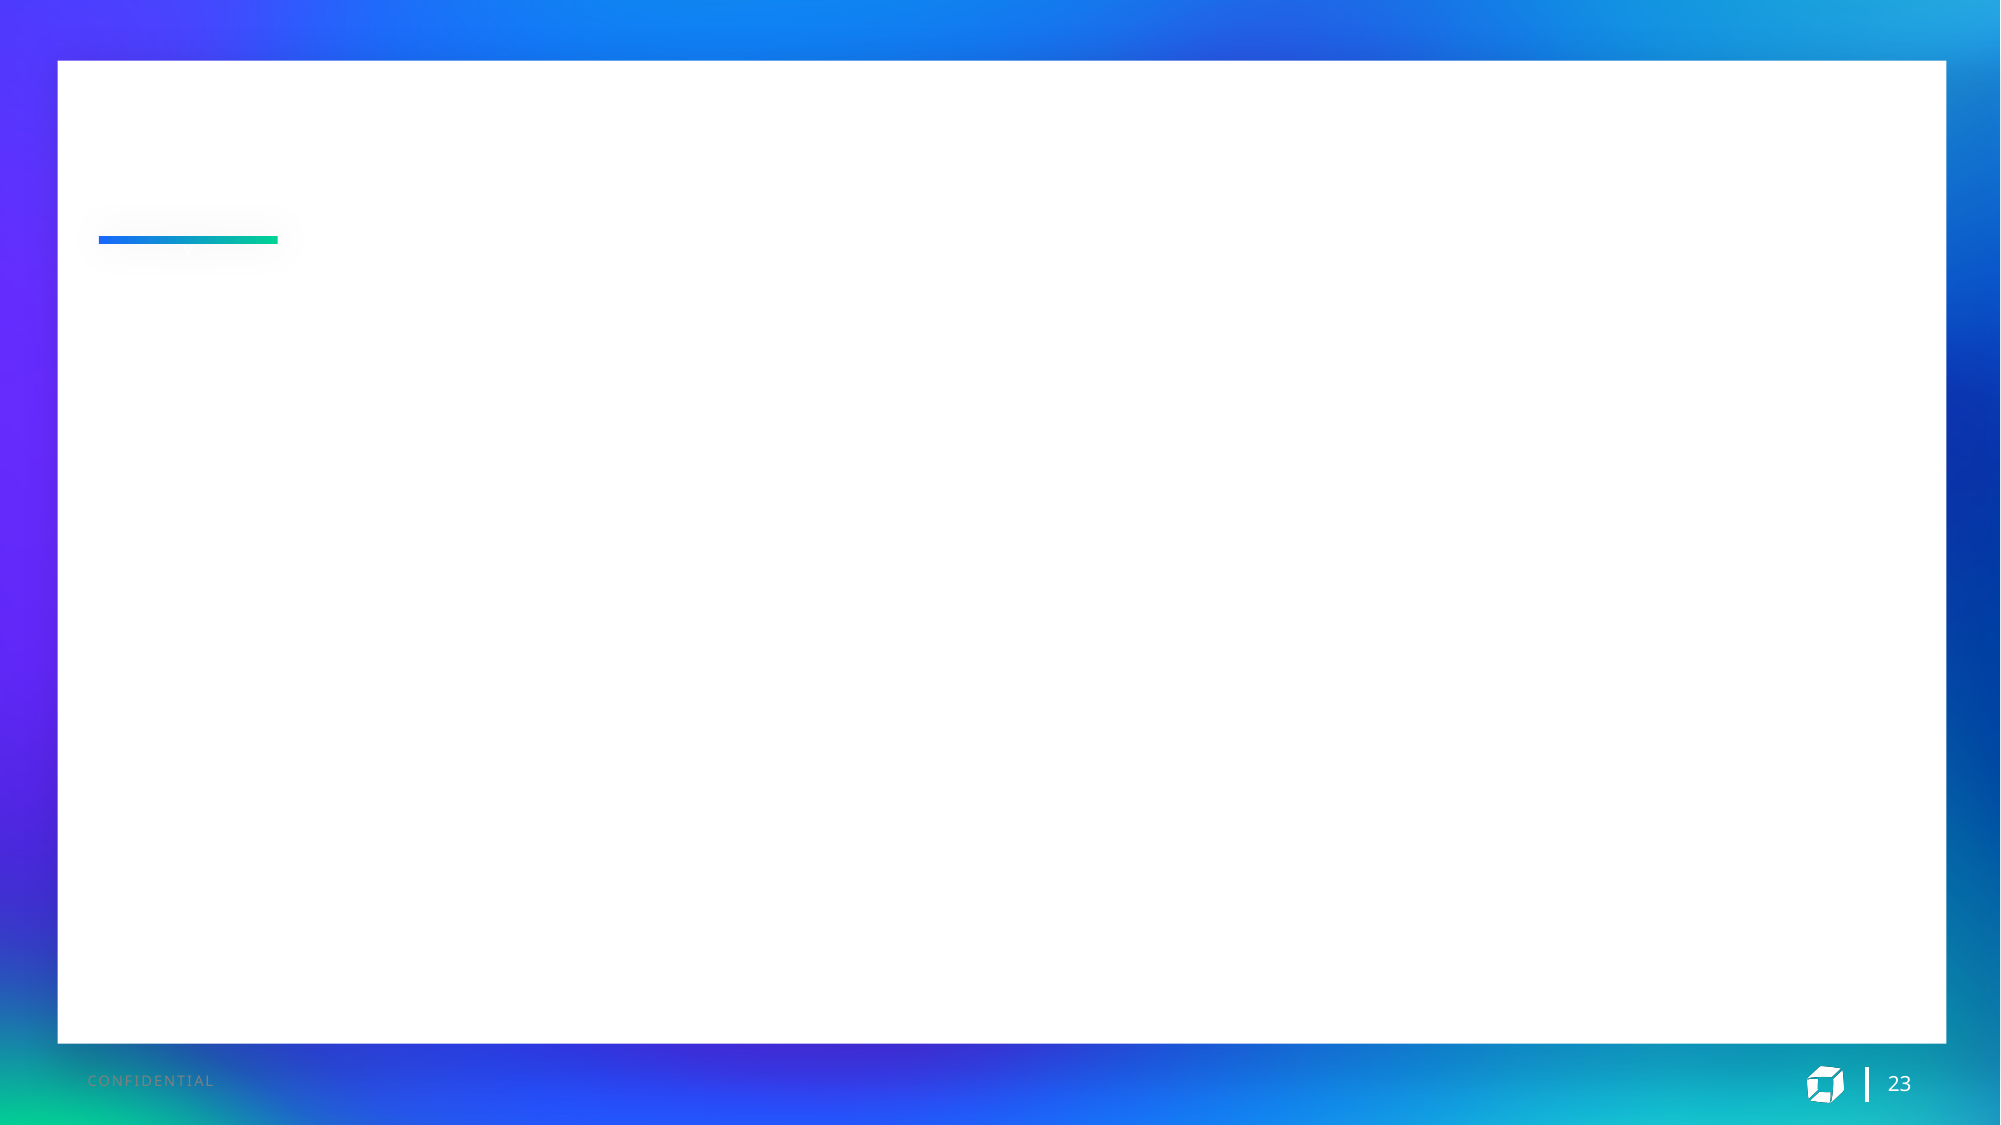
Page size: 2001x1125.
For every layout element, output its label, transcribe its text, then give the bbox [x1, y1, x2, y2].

slide_number 23 [1872, 1064, 1941, 1105]
picture [1459, 1036, 2000, 1125]
picture [0, 0, 2000, 1125]
footer CONFIDENTIAL [72, 1061, 1427, 1103]
